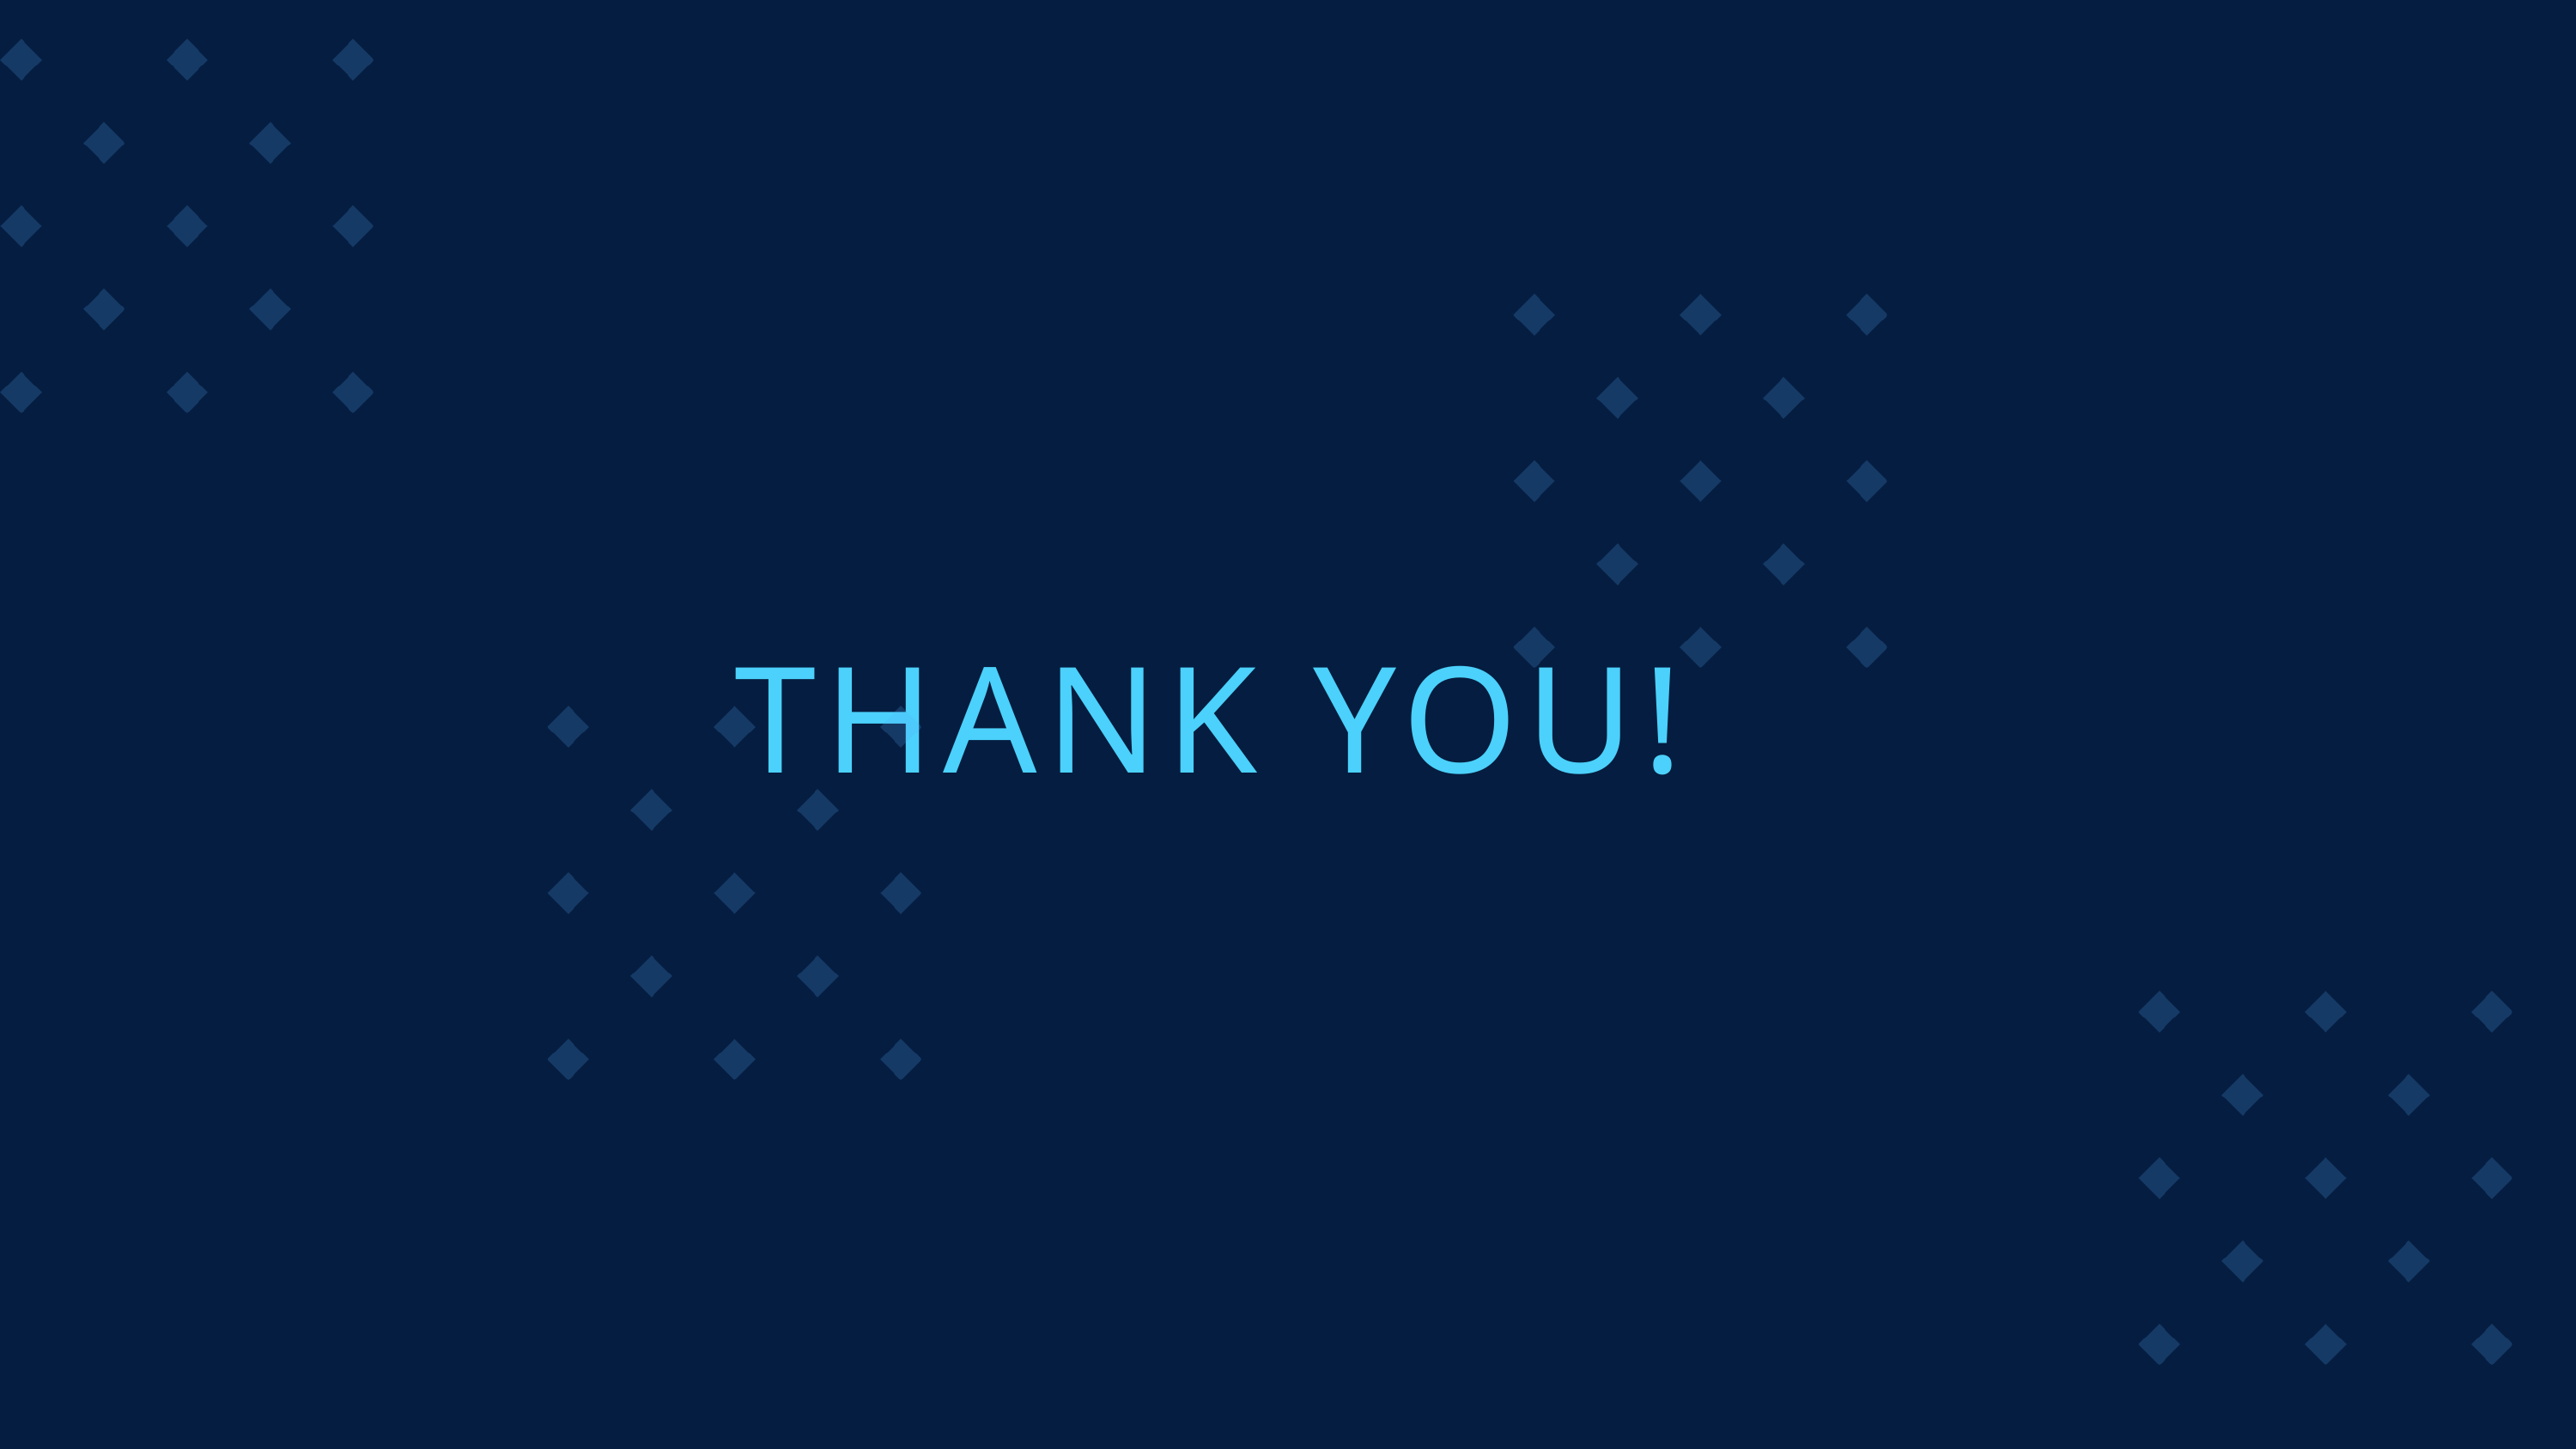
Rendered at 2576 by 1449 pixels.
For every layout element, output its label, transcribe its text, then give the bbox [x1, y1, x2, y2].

text_box [2138, 991, 2512, 1365]
text_box [1513, 294, 1887, 596]
text_box [547, 706, 921, 1080]
text_box [0, 39, 374, 413]
text_box THANK YOU! [734, 596, 2205, 803]
